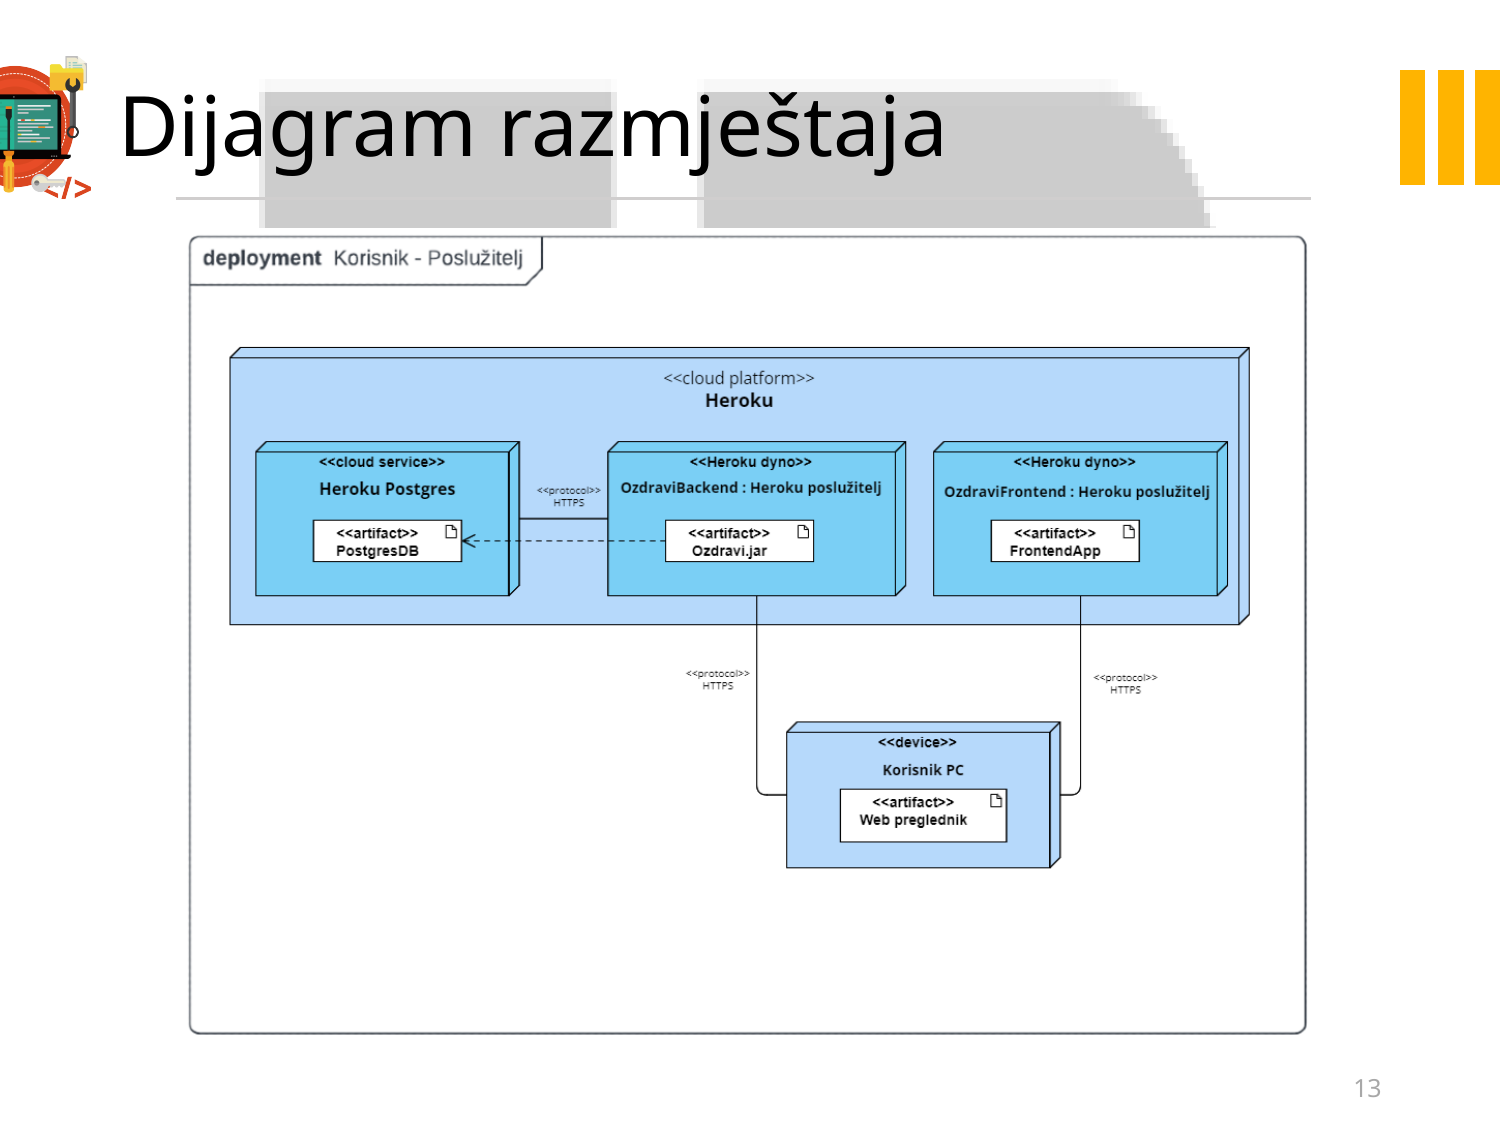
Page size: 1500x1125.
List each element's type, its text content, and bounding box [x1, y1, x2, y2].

title Dijagram razmještaja [103, 59, 1397, 199]
picture [0, 56, 91, 199]
slide_number 13 [1310, 1065, 1397, 1125]
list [184, 228, 1316, 1038]
